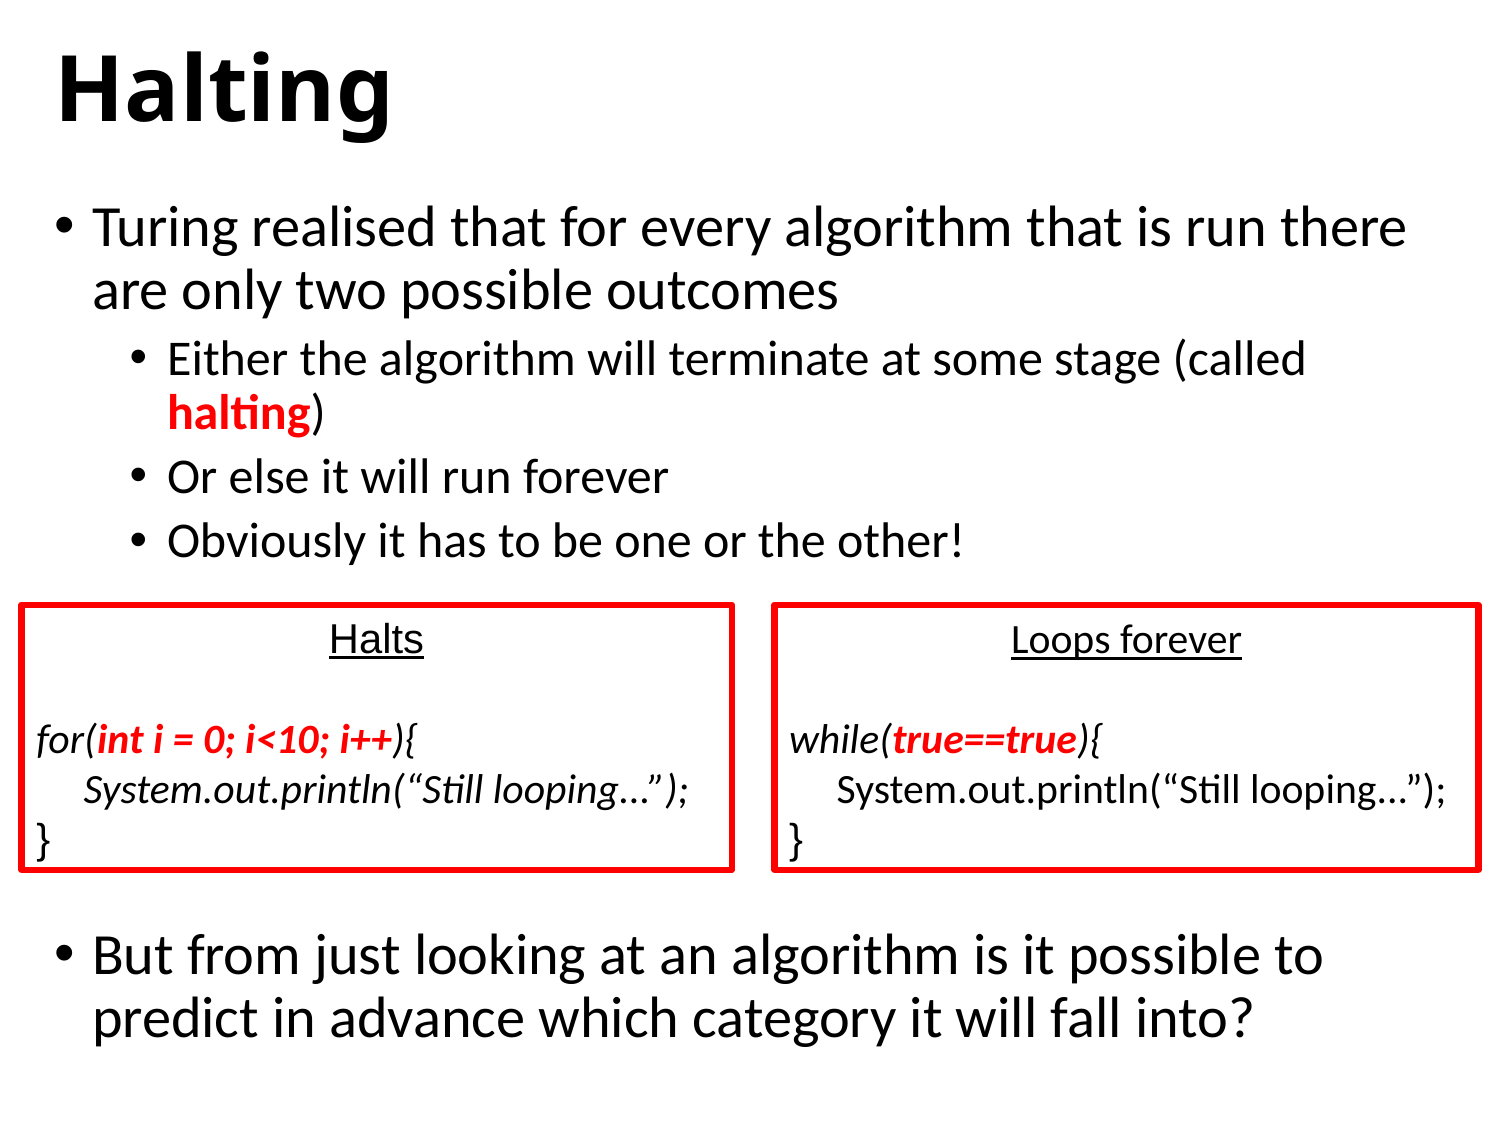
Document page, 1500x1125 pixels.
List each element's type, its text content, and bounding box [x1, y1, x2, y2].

list Turing realised that for every algorithm that is run there are only two possible outcomes Either the algorithm will terminate at some stage (called halting) Or else it will run forever Obviously it has to be one or the other! But from just looking at an algorithm is it possible to predict in advance which category it will fall into? [39, 188, 1461, 1085]
text_box Halts for(int i = 0; i<10; i++){ System.out.println(“Still looping...”); } [21, 604, 732, 870]
title Halting [39, 22, 1461, 161]
text_box Loops forever while(true==true){ System.out.println(“Still looping...”); } [774, 604, 1479, 870]
